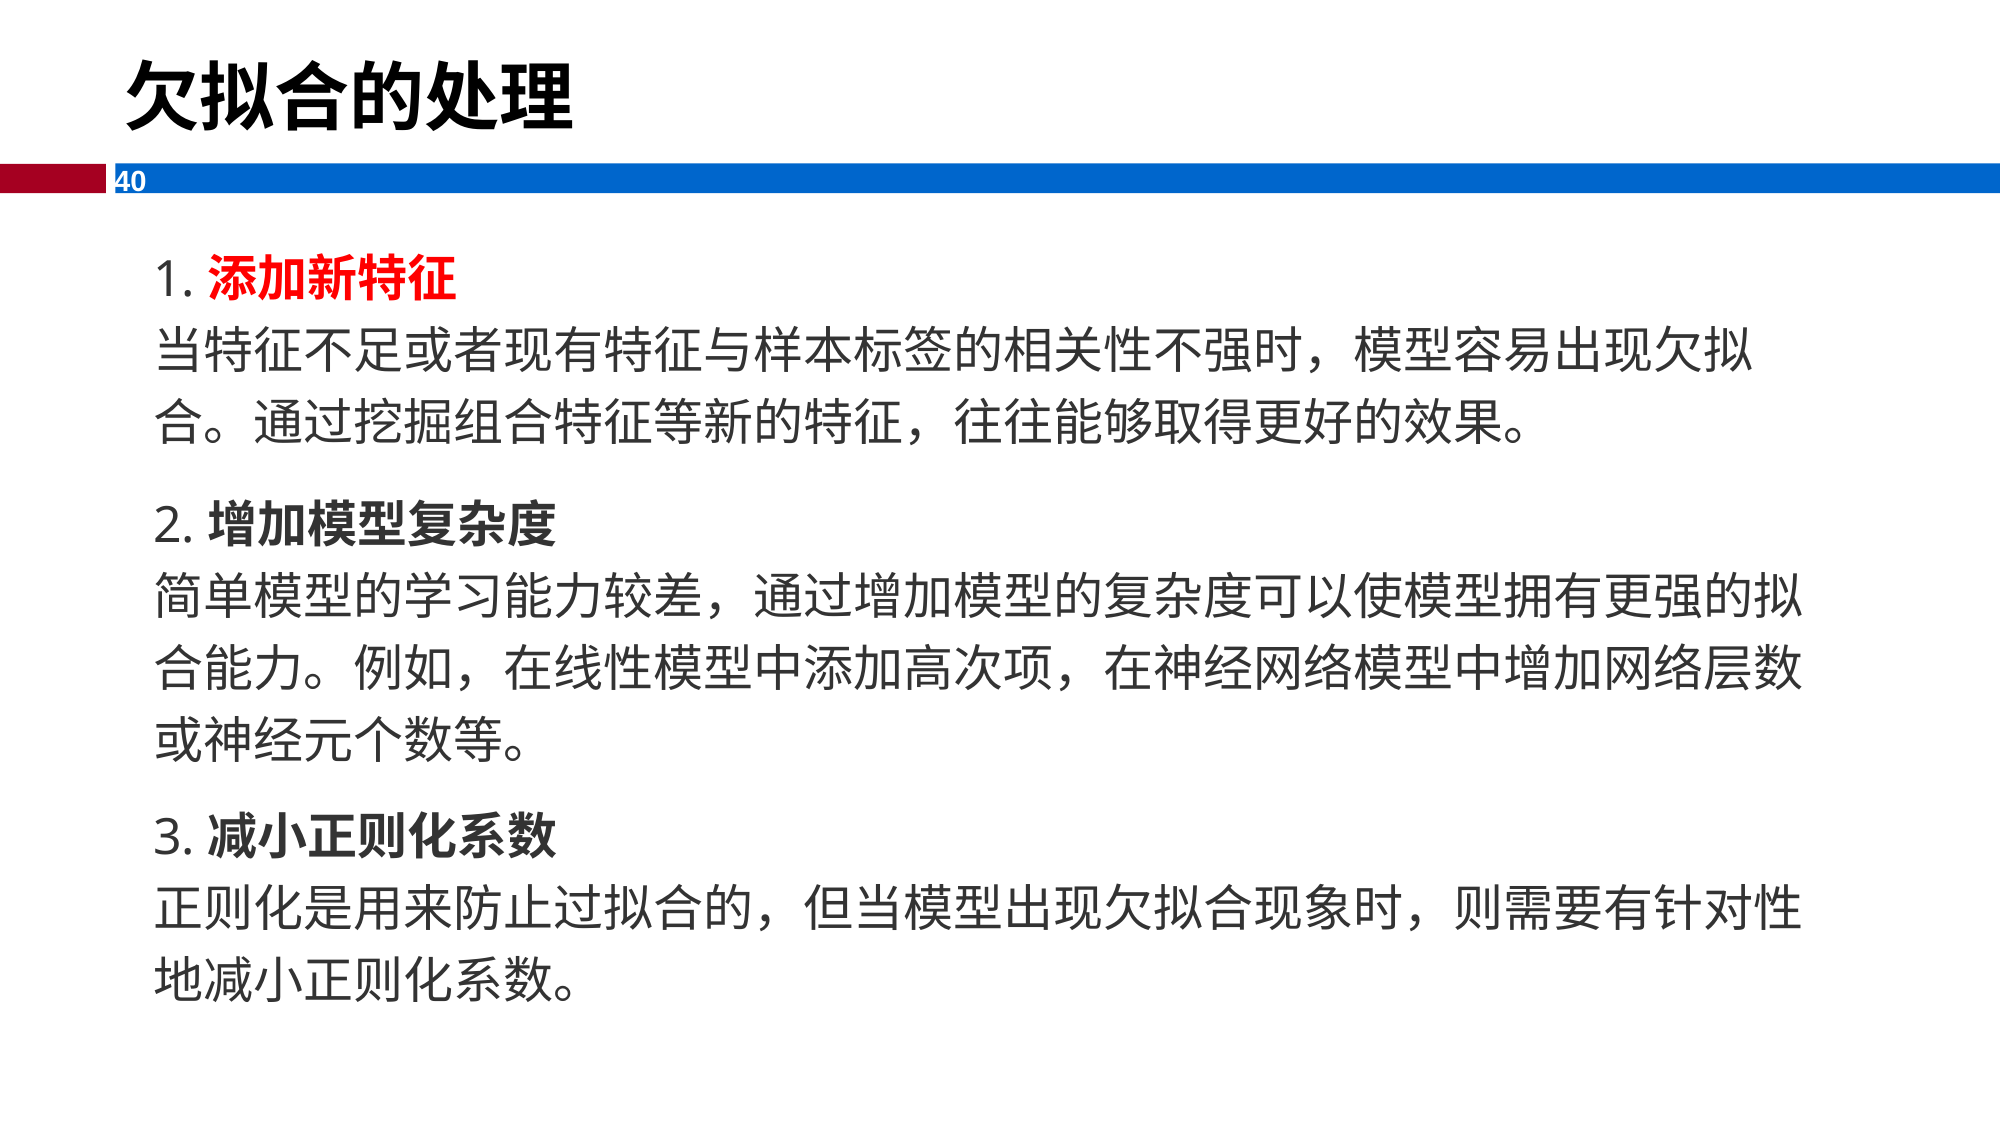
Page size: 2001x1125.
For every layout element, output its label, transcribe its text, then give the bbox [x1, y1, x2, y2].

text_box 1.添加新特征 当特征不足或者现有特征与样本标签的相关性不强时，模型容易出现欠拟合。通过挖掘组合特征等新的特征，往往能够取得更好的效果。 2.增加模型复杂度 简单模型的学习能力较差，通过增加模型的复杂度可以使模型拥有更强的拟合能力。例如，在线性模型中添加高次项，在神经网络模型中增加网络层数或神经元个数等。 3.减小正则化系数 正则化是用来防止过拟合的，但当模型出现欠拟合现象时，则需要有针对性地减小正则化系数。 [138, 227, 1865, 1016]
title 欠拟合的处理 [109, 38, 2000, 150]
